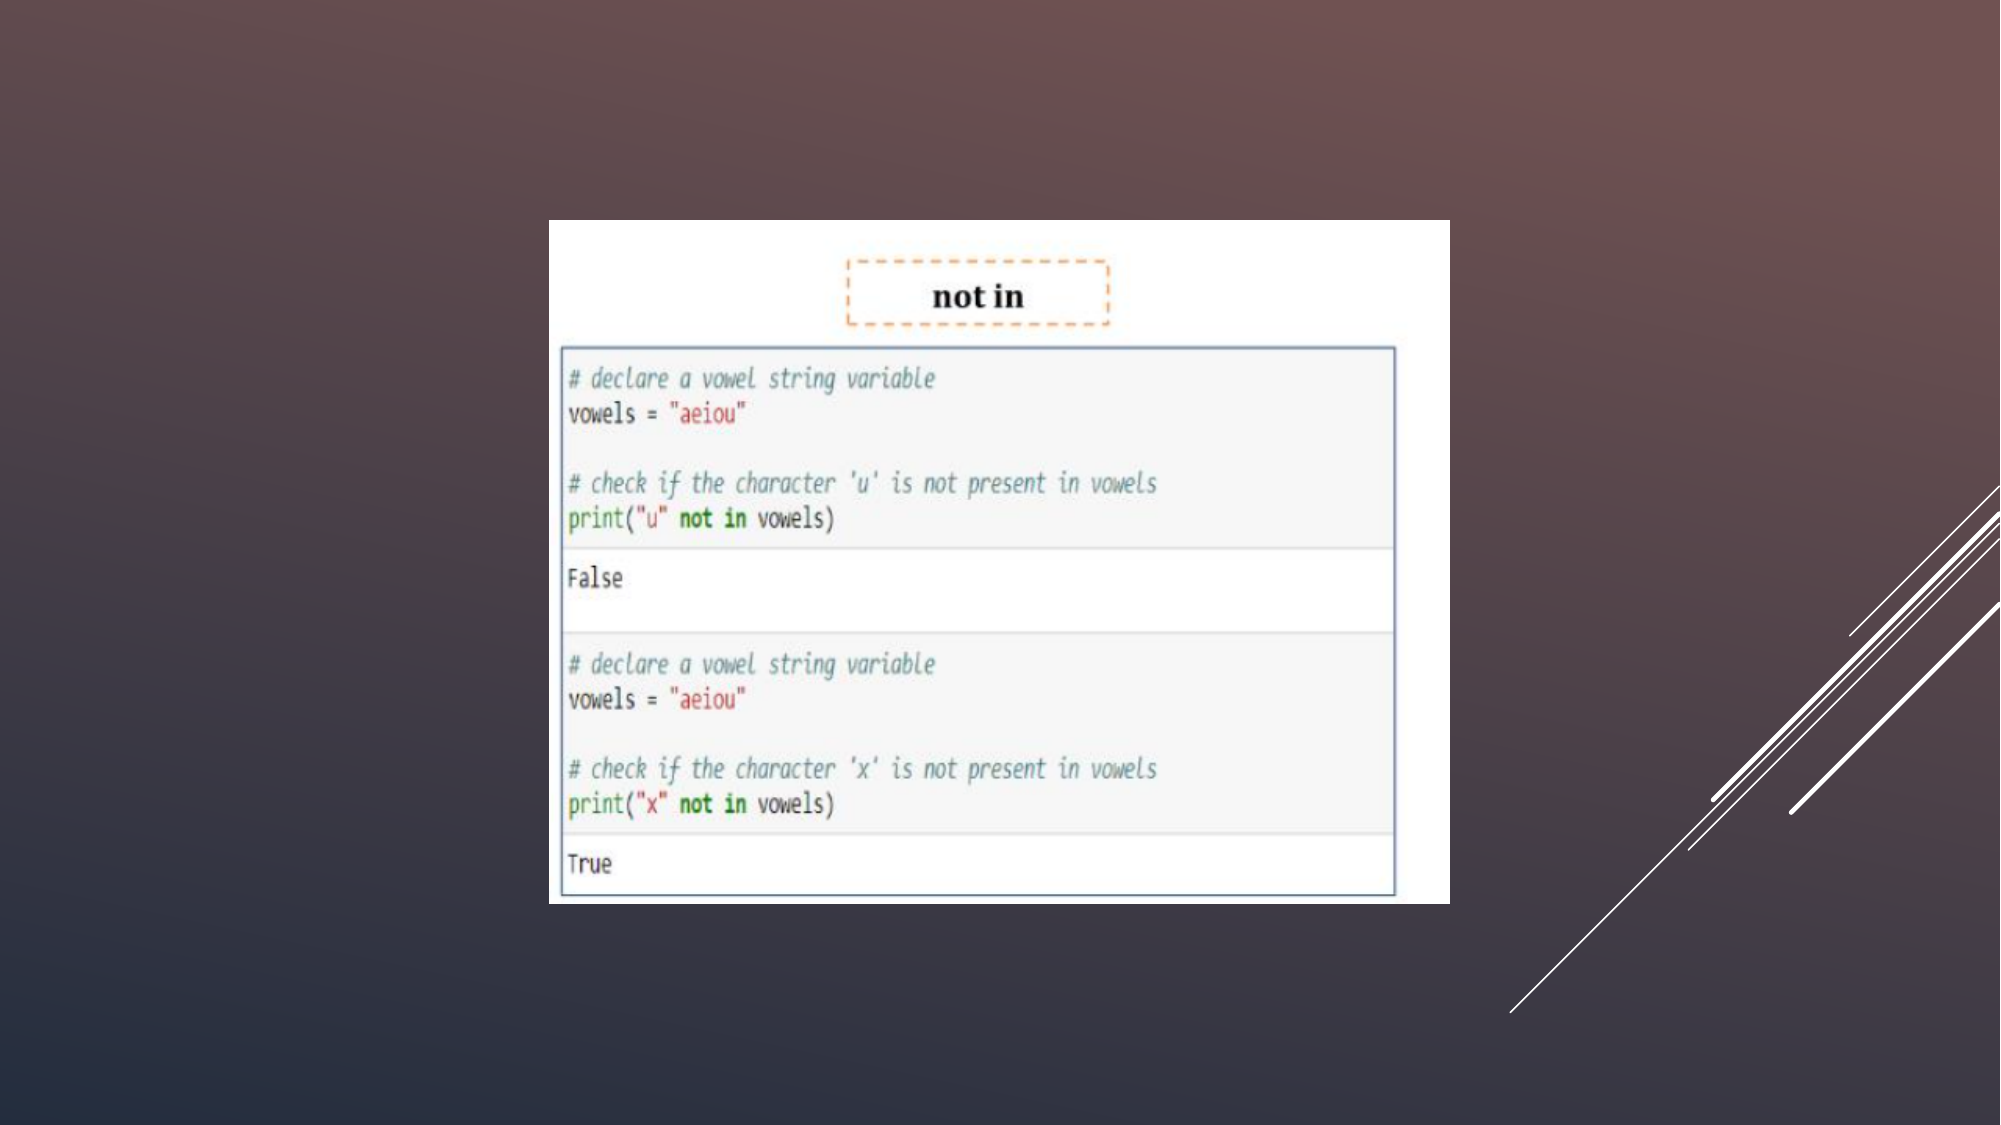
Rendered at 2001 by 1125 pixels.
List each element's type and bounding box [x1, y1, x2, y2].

picture [549, 220, 1451, 905]
